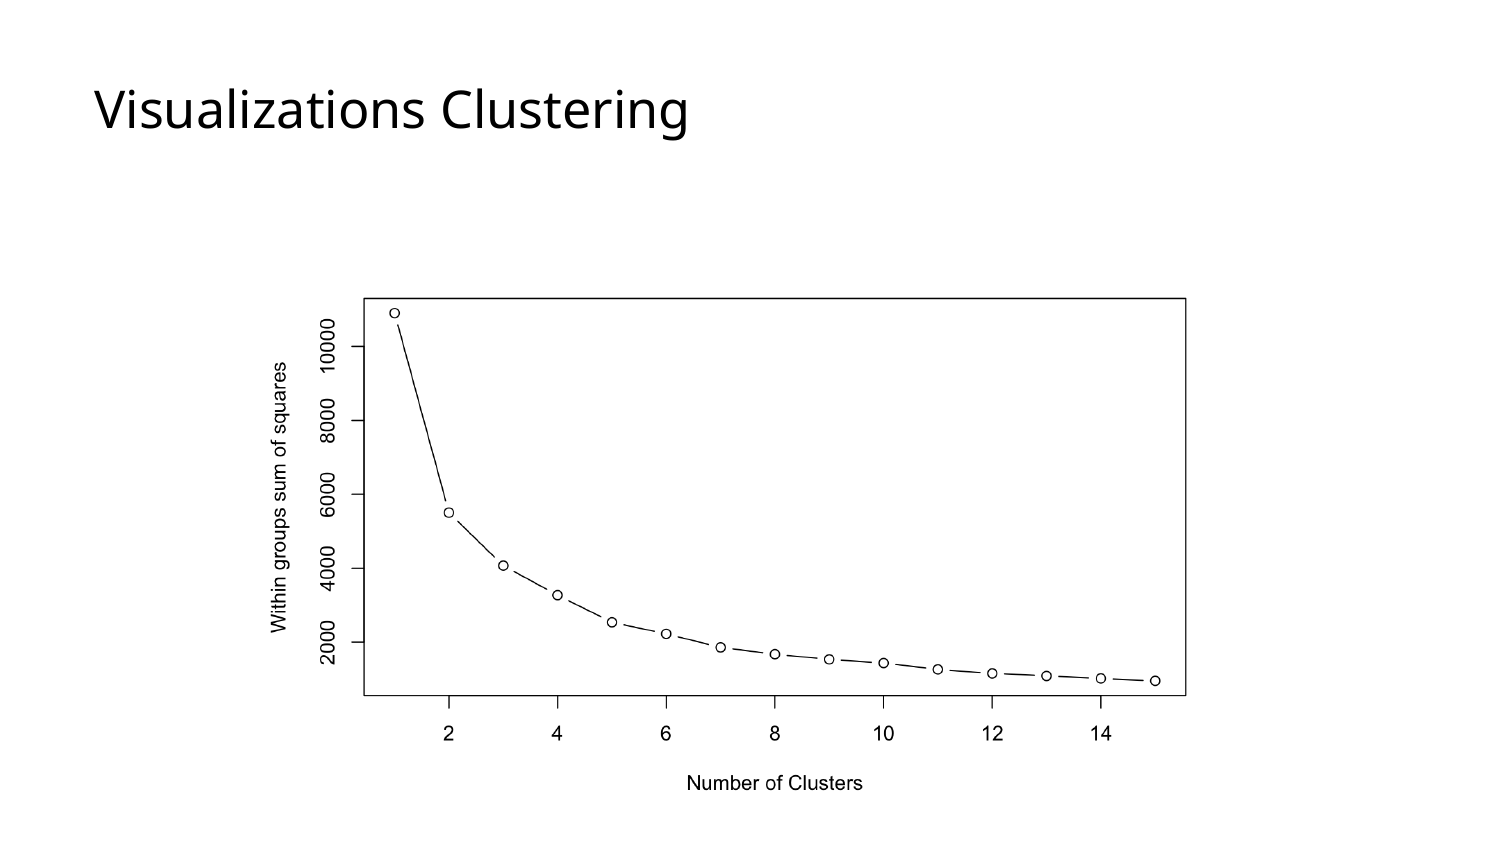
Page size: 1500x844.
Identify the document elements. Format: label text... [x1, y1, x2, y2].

picture [262, 197, 1237, 821]
title Visualizations Clustering [79, 68, 1426, 148]
